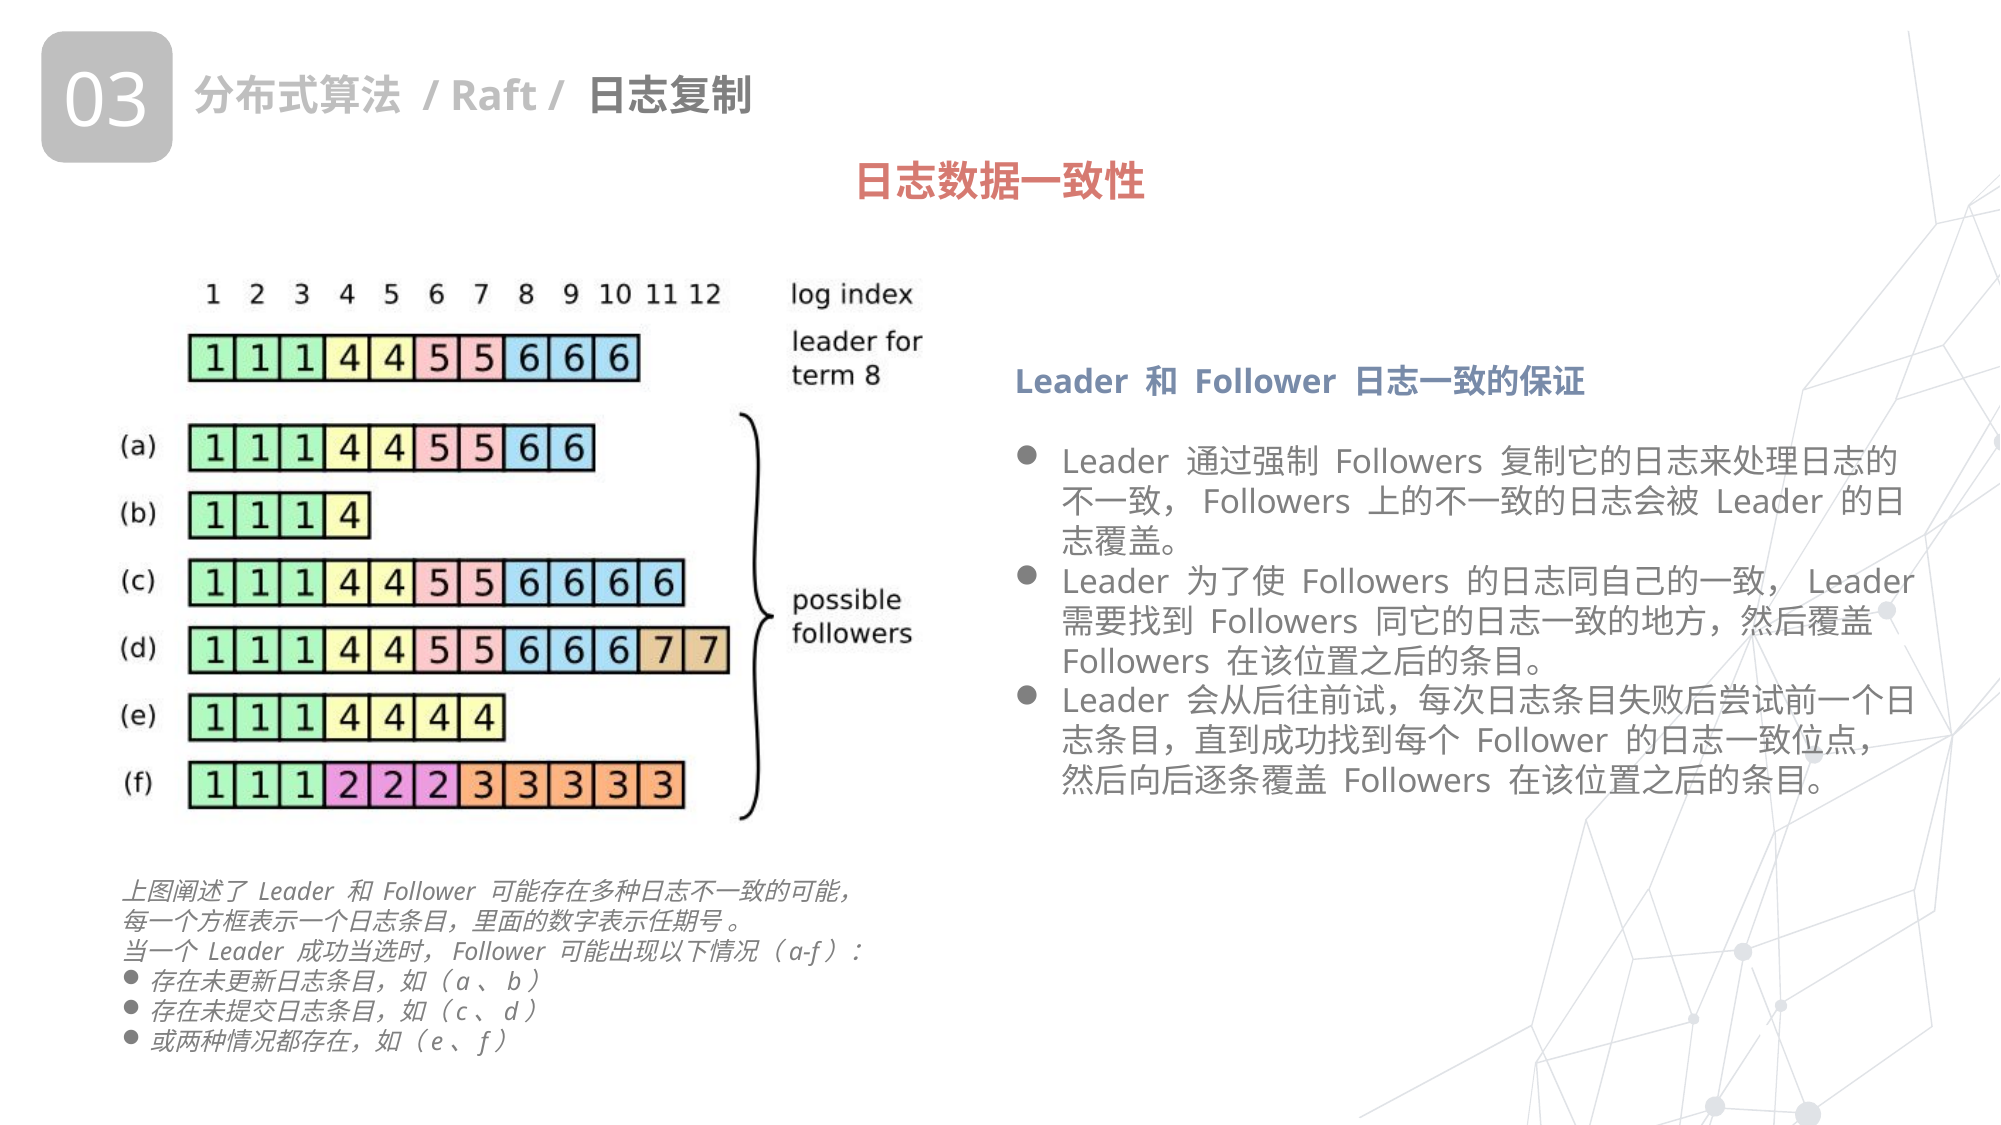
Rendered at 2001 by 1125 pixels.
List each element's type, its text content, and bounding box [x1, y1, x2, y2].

text_box [1832, 30, 2000, 539]
text_box 03 [41, 31, 173, 163]
text_box 分布式算法 / Raft / 日志复制 [194, 35, 1146, 138]
text_box Leader 和 Follower 日志一致的保证 Leader 通过强制 Followers 复制它的日志来处理日志的不一致，Followers 上的不一致的日志会被 Leader 的日志覆盖。 Leader 为了使 Followers 的日志同自己的一致，Leader 需要找到 Followers 同它的日志一致的地方，然后覆盖 Followers 在该位置之后的条目。 Leader 会从后往前试，每次日志条目失败后尝试前一个日志条目，直到成功找到每个 Follower 的日志一致位点，然后向后逐条覆盖 Followers 在该位置之后的条目。 [999, 352, 1936, 807]
text_box [1358, 611, 2000, 1125]
text_box 日志数据一致性 [838, 147, 1161, 212]
picture [106, 256, 944, 832]
text_box 上图阐述了 Leader 和 Follower 可能存在多种日志不一致的可能，每一个方框表示一个日志条目，里面的数字表示任期号 。 当一个 Leader 成功当选时，Follower 可能出现以下情况（a-f）： 存在未更新日志条目，如（a、b） 存在未提交日志条目，如（c、d） 或两种情况都存在，如（e、f） [107, 868, 870, 1063]
